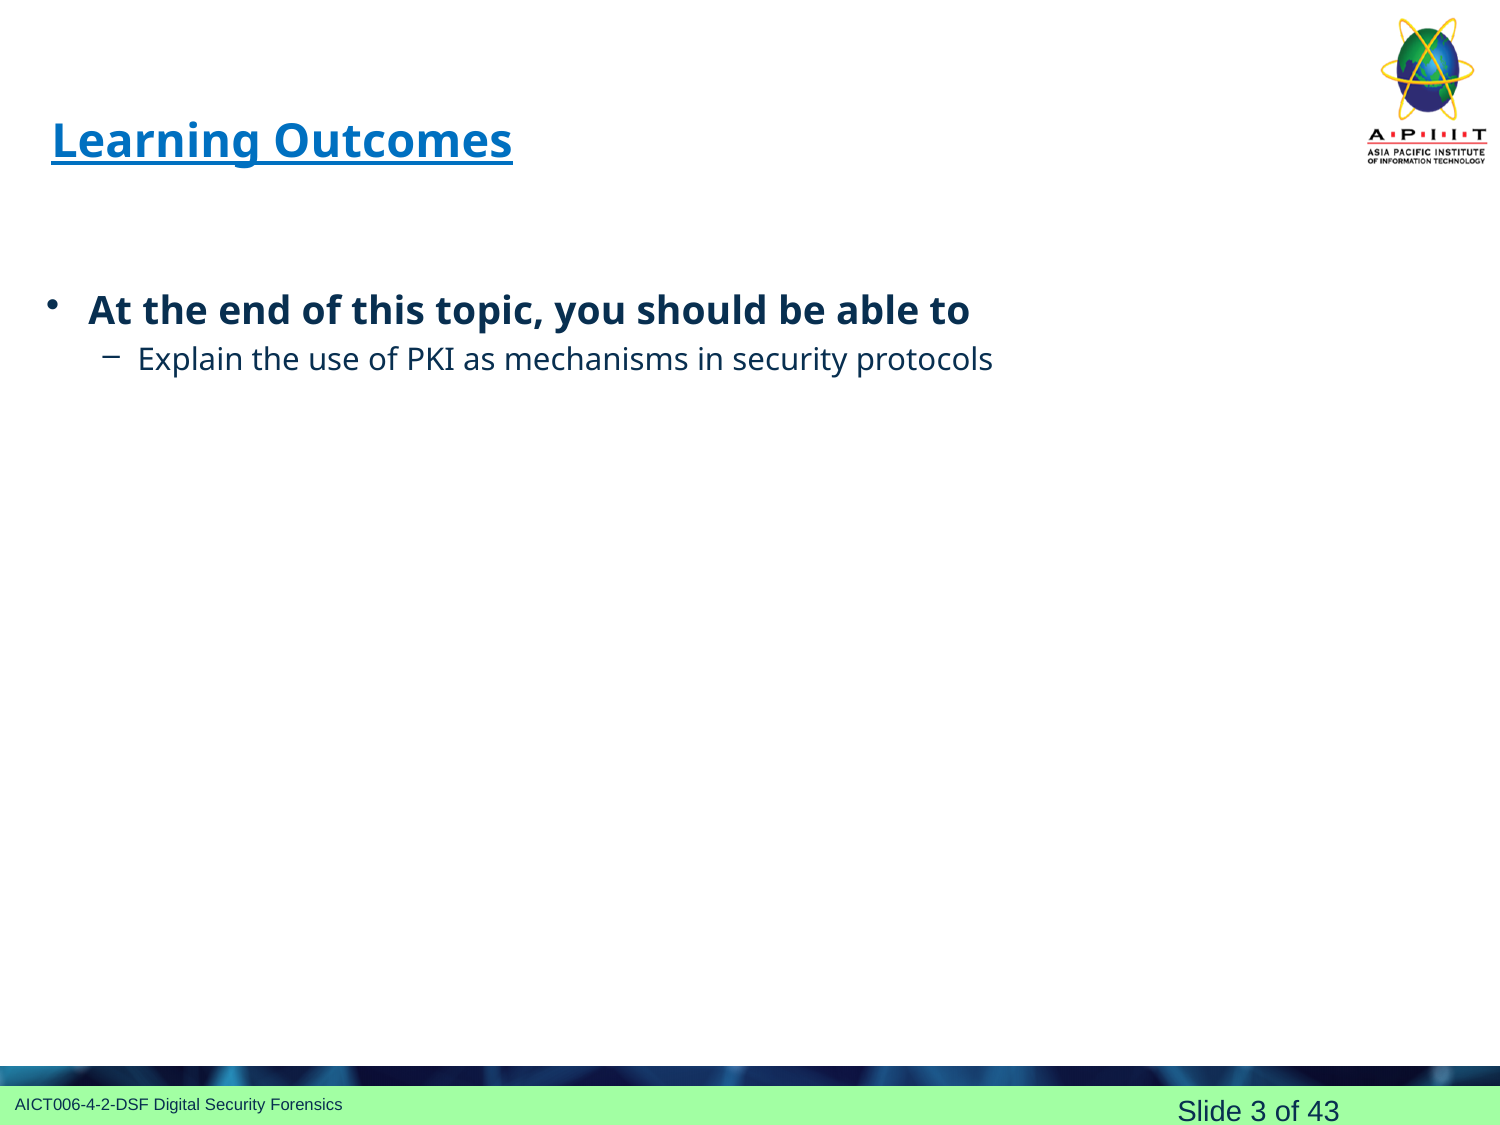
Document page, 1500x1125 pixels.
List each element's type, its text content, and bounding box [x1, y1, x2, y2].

list At the end of this topic, you should be able to Explain the use of PKI as mechanisms in security protocols [31, 278, 1477, 1021]
slide_number Slide 3 of 43 [1162, 1085, 1500, 1122]
picture [0, 1066, 1500, 1086]
picture [1353, 0, 1500, 182]
title Learning Outcomes [36, 45, 1323, 233]
